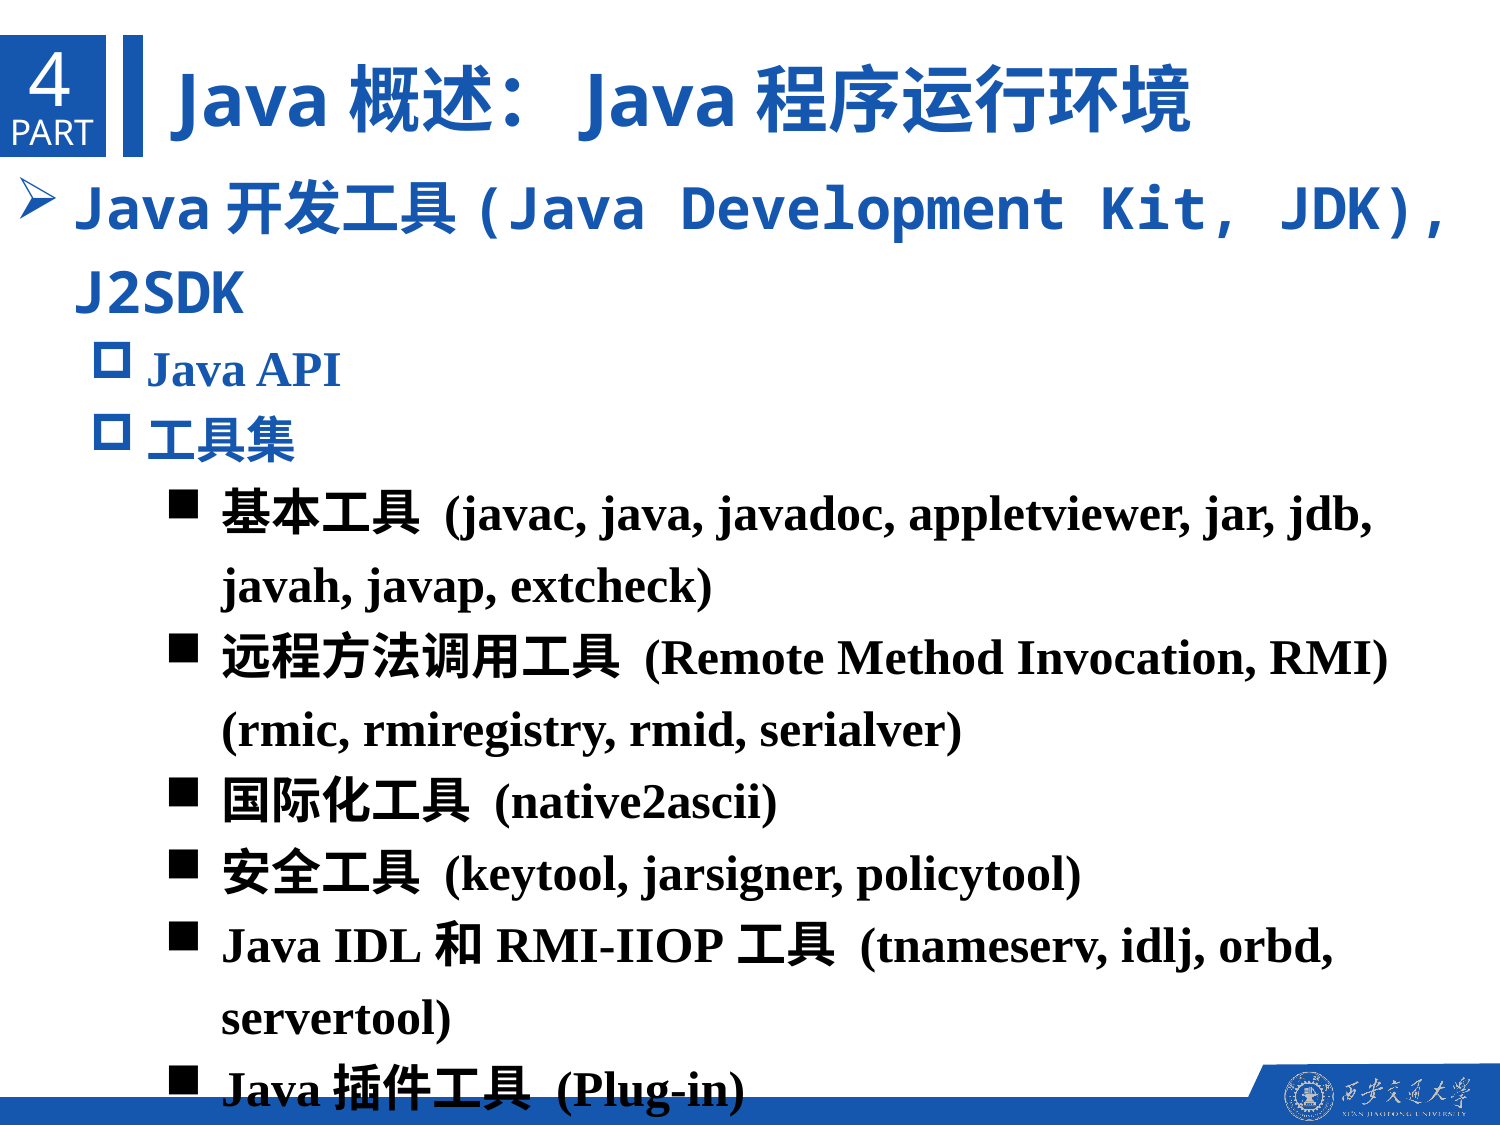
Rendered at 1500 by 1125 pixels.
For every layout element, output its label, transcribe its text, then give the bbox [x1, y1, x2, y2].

text_box Java概述：Java程序运行环境 [162, 45, 1219, 149]
text_box 4 [14, 23, 87, 129]
text_box PART [9, 109, 95, 149]
text_box Java开发工具(Java Development Kit, JDK), J2SDK Java API 工具集 基本工具 (javac, java, javadoc, appletviewer, jar, jdb, javah, javap, extcheck) 远程方法调用工具 (Remote Method Invocation, RMI) (rmic, rmiregistry, rmid, serialver) 国际化工具 (native2ascii) 安全工具 (keytool, jarsigner, policytool) Java IDL和RMI-IIOP工具 (tnameserv, idlj, orbd, servertool) Java插件工具 (Plug-in) [0, 149, 1500, 1124]
